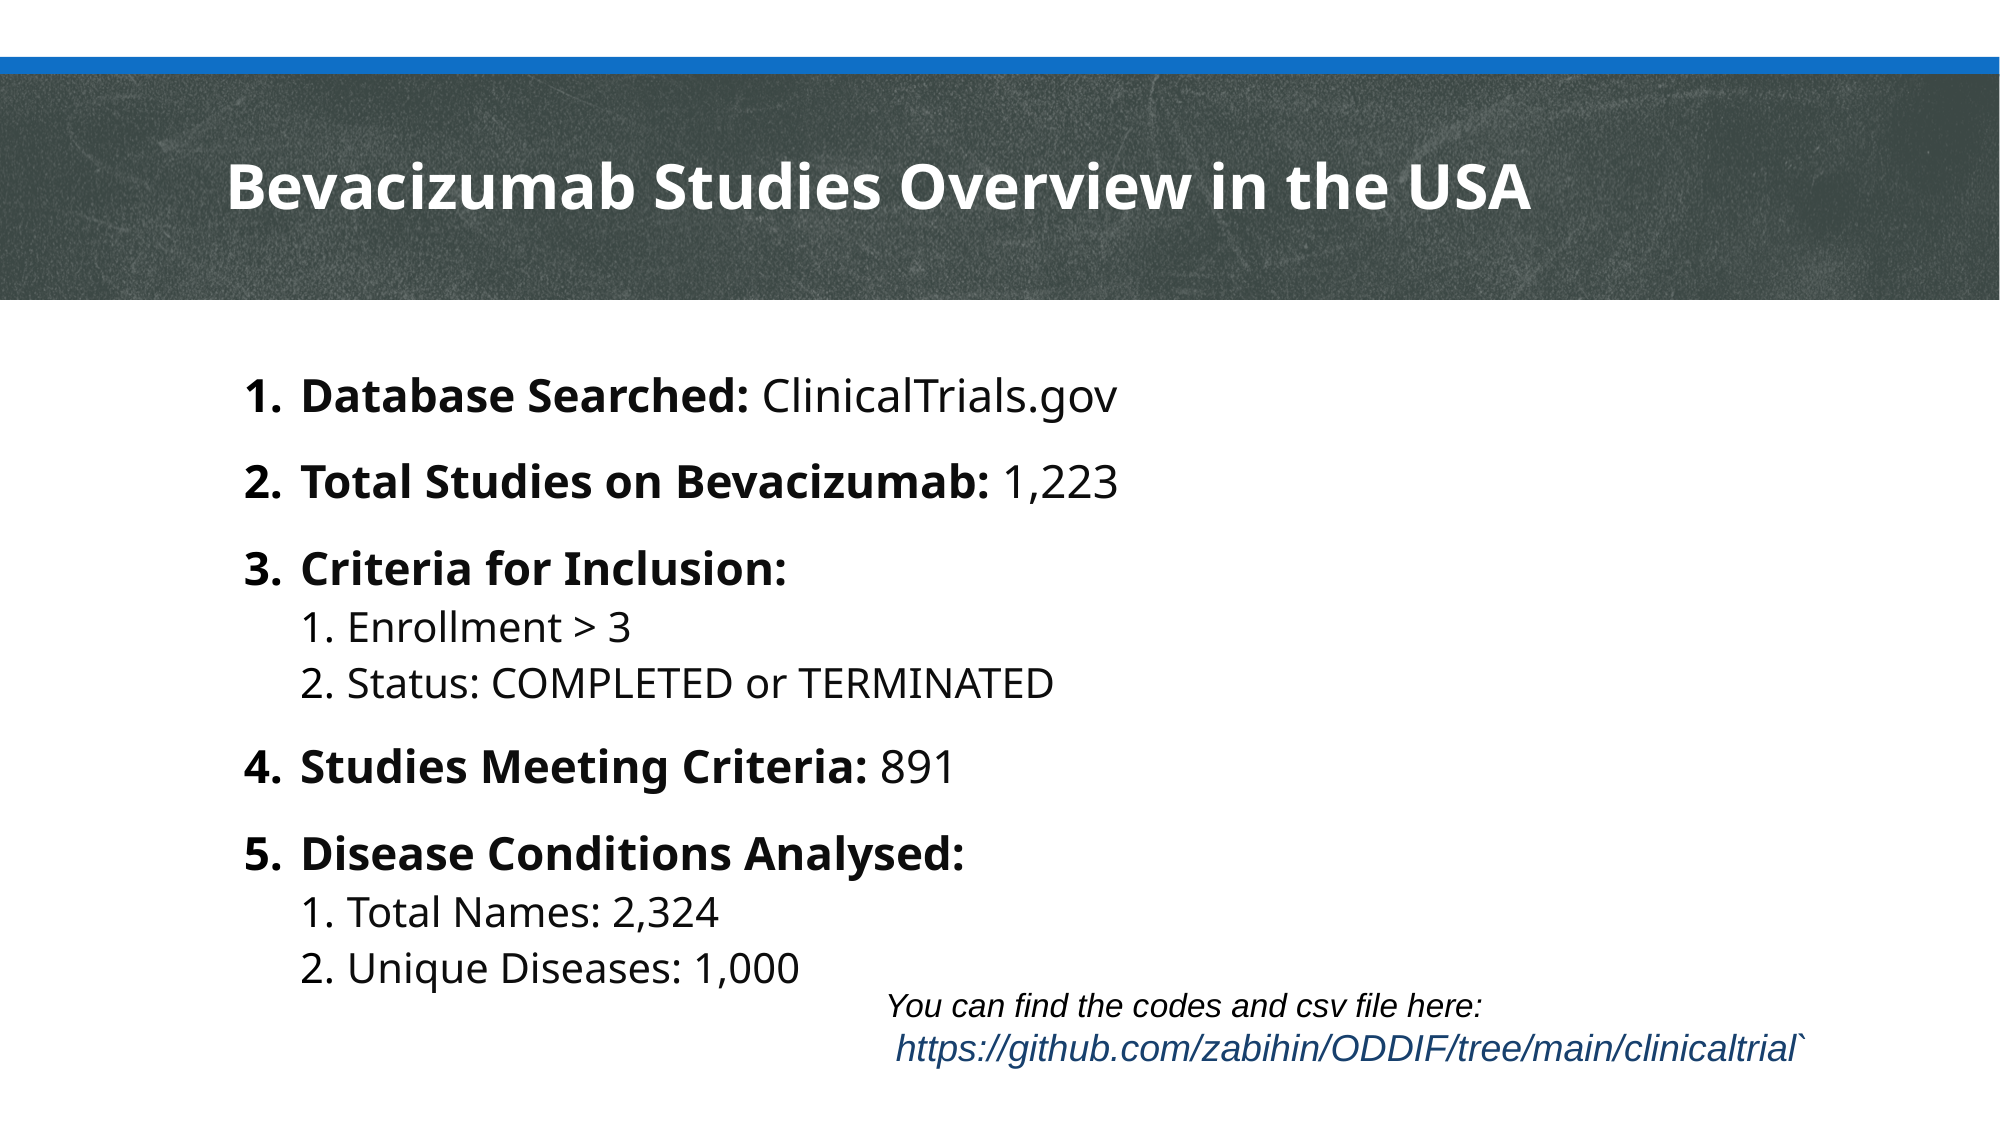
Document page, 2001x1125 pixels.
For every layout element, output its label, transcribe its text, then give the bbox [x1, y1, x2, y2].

list Database Searched: ClinicalTrials.gov Total Studies on Bevacizumab: 1,223 Criteria for Inclusion: Enrollment > 3 Status: COMPLETED or TERMINATED Studies Meeting Criteria: 891 Disease Conditions Analysed: Total Names: 2,324 Unique Diseases: 1,000 [210, 359, 1790, 1014]
title Bevacizumab Studies Overview in the USA [210, 76, 1790, 300]
picture [0, 74, 2000, 300]
text_box You can find the codes and csv file here: https://github.com/zabihin/ODDIF/tree/main/clinicaltrial` [870, 976, 1871, 1077]
